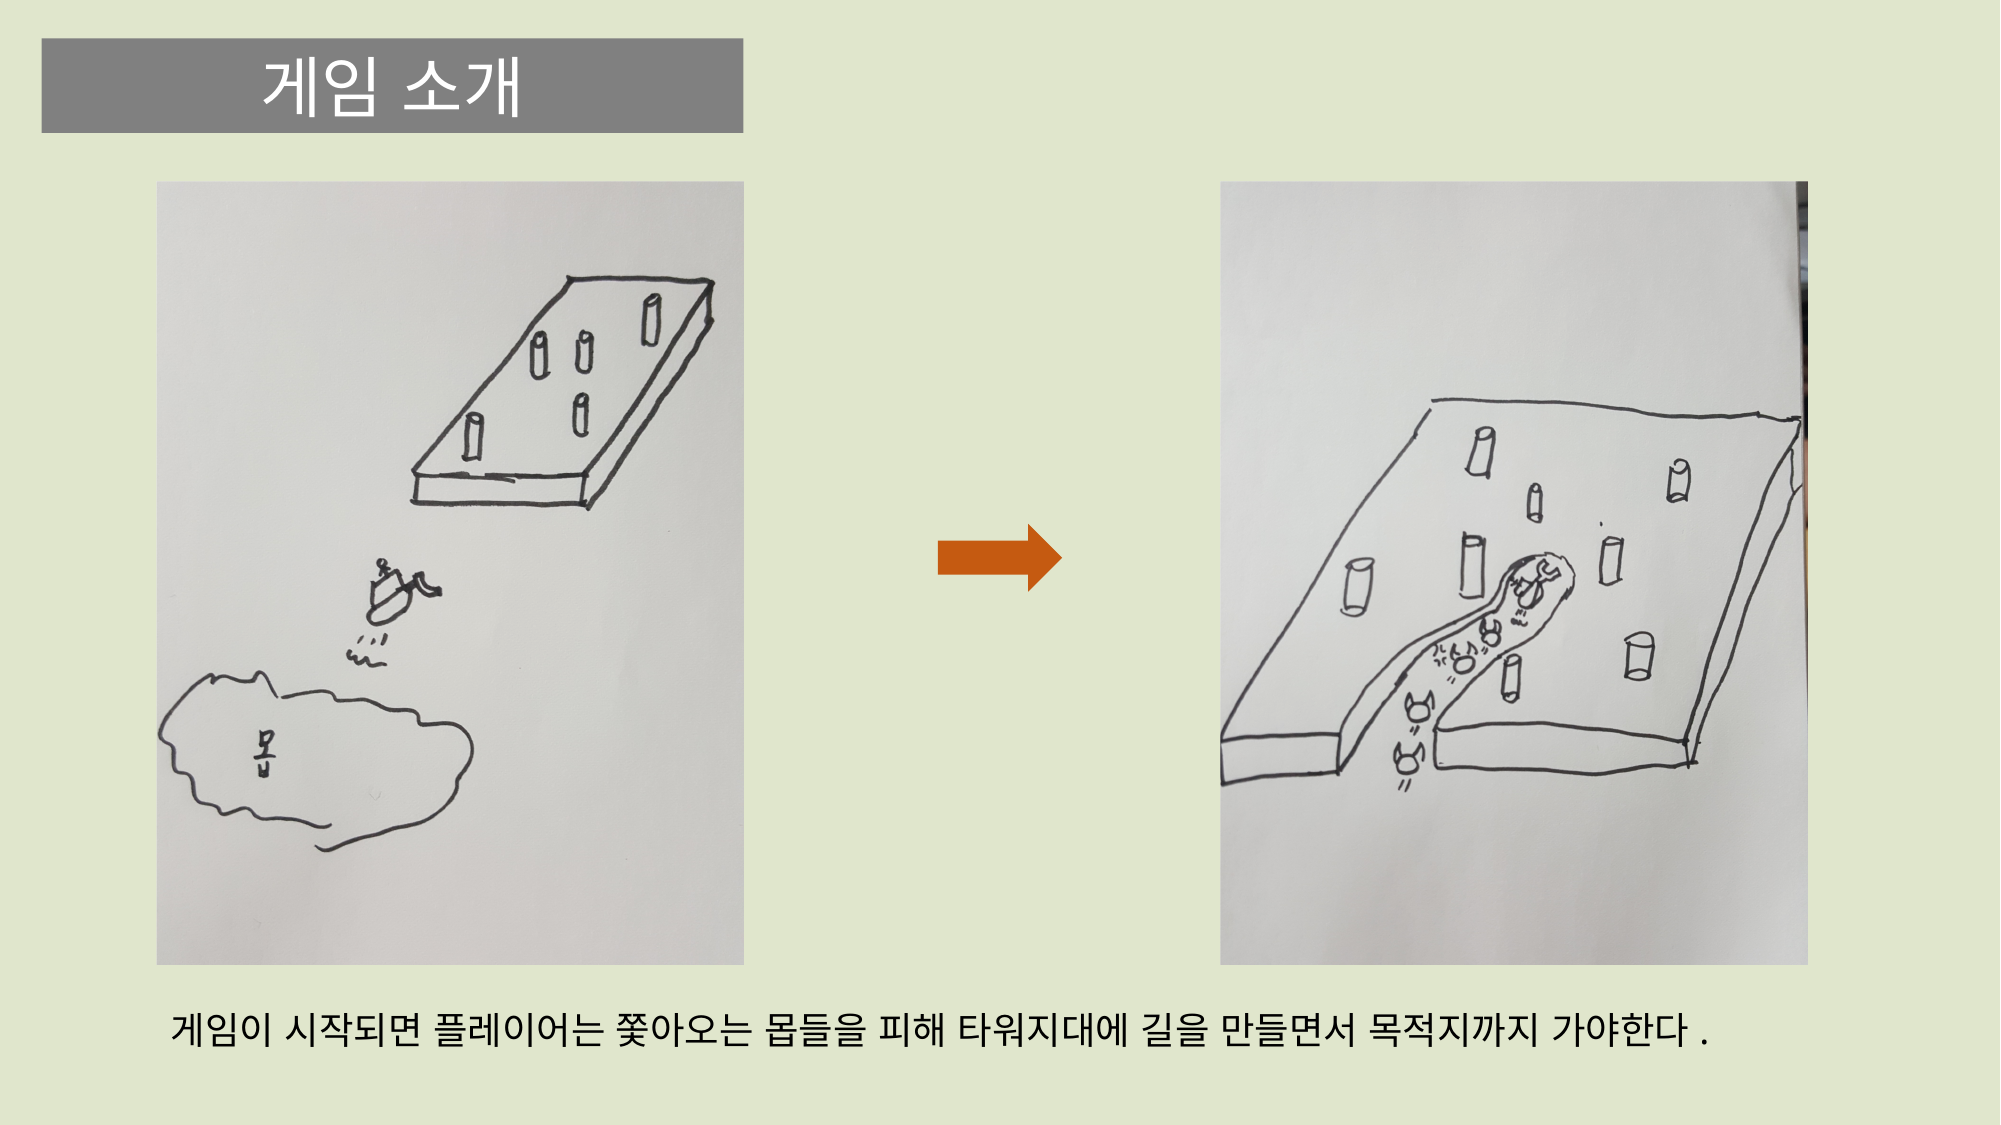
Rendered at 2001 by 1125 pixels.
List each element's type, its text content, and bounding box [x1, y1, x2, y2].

picture [58, 183, 842, 964]
picture [1122, 183, 1906, 964]
text_box [936, 521, 1064, 595]
text_box 게임이 시작되면 플레이어는 쫓아오는 몹들을 피해 타워지대에 길을 만들면서 목적지까지 가야한다. [156, 999, 1897, 1060]
text_box 게임 소개 [41, 38, 744, 133]
